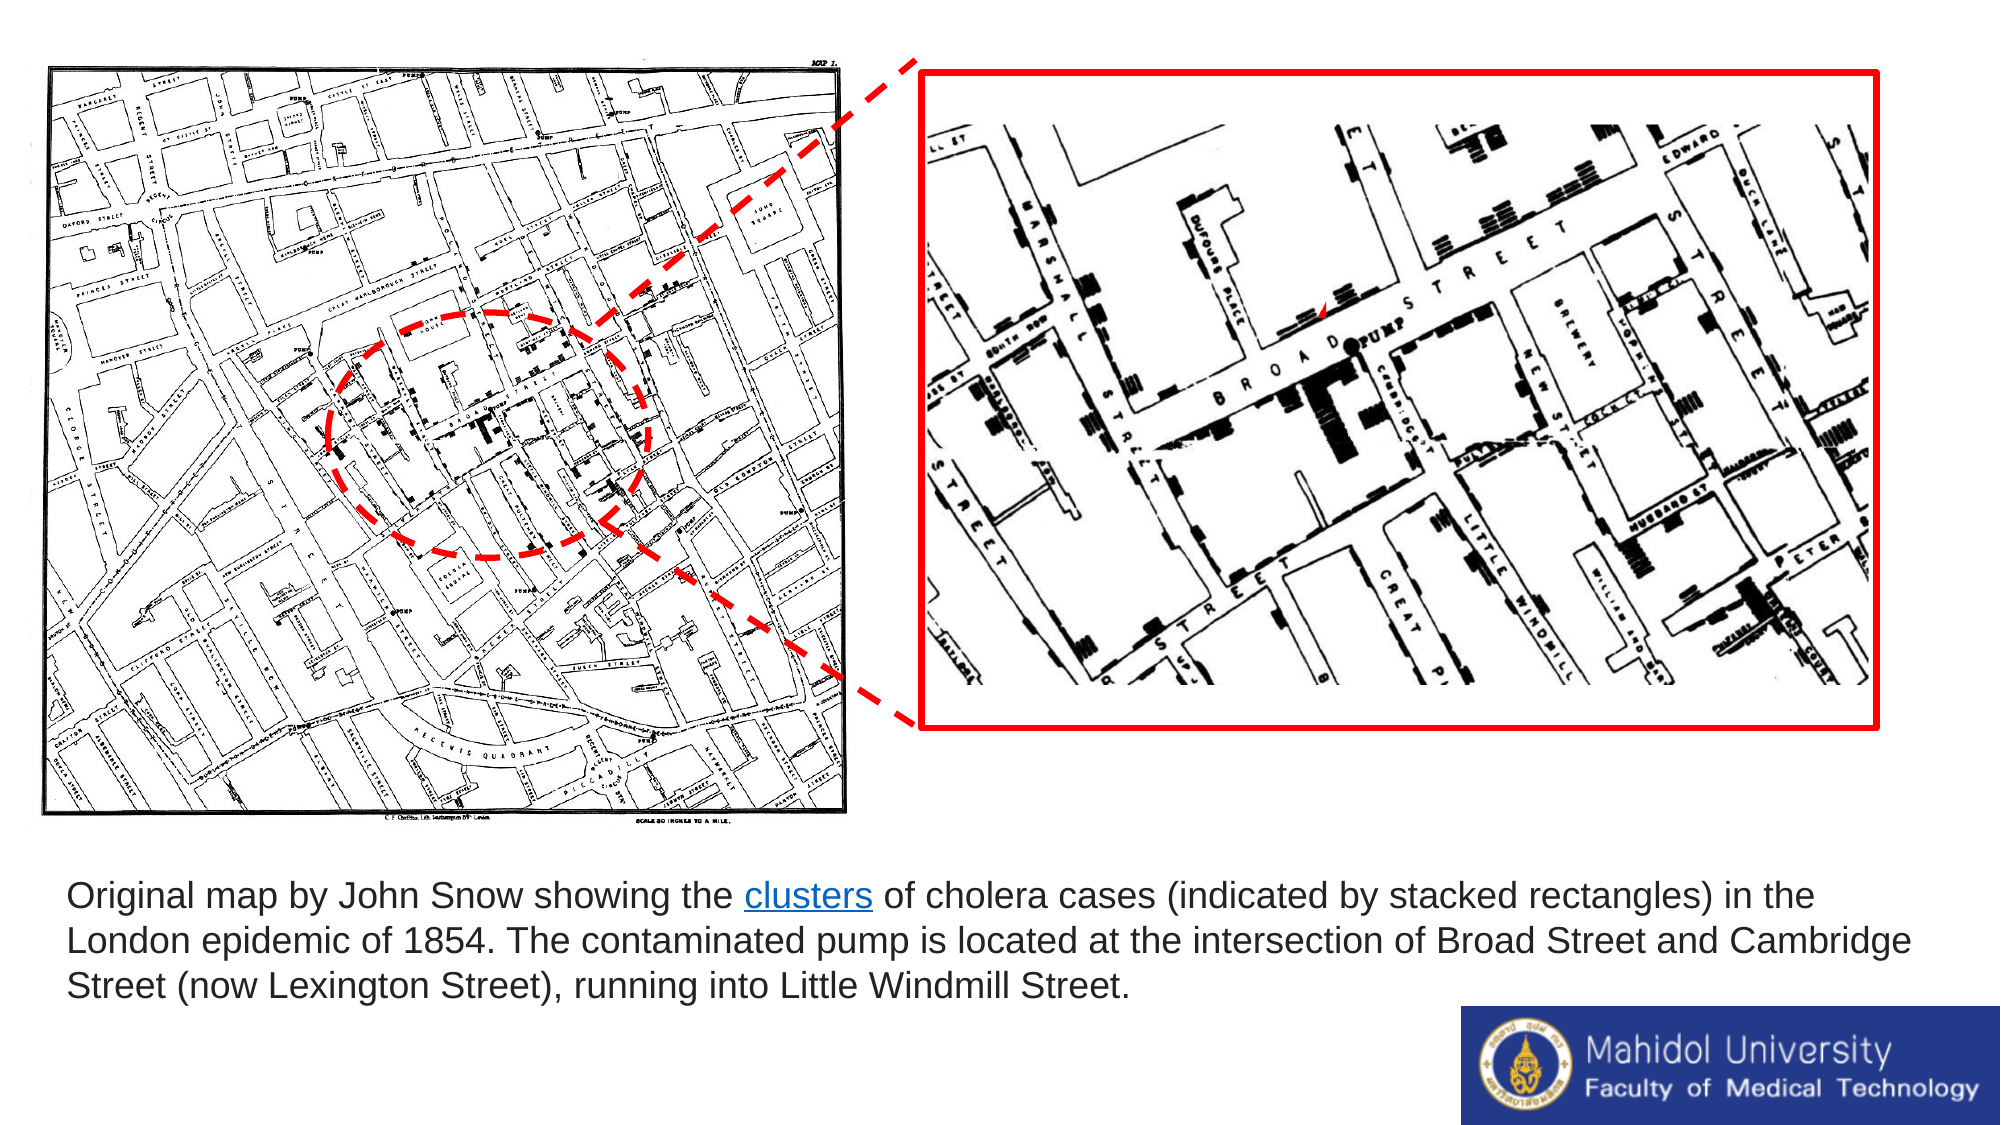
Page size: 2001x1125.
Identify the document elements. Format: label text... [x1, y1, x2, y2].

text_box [601, 521, 914, 726]
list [30, 59, 854, 828]
picture [1461, 1006, 2000, 1125]
picture [924, 75, 1874, 726]
text_box Original map by John Snow showing the clusters of cholera cases (indicated by stacked rectangles) in the London epidemic of 1854. The contaminated pump is located at the intersection of Broad Street and Cambridge Street (now Lexington Street), running into Little Windmill Street. [51, 863, 1957, 1014]
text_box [596, 59, 916, 325]
